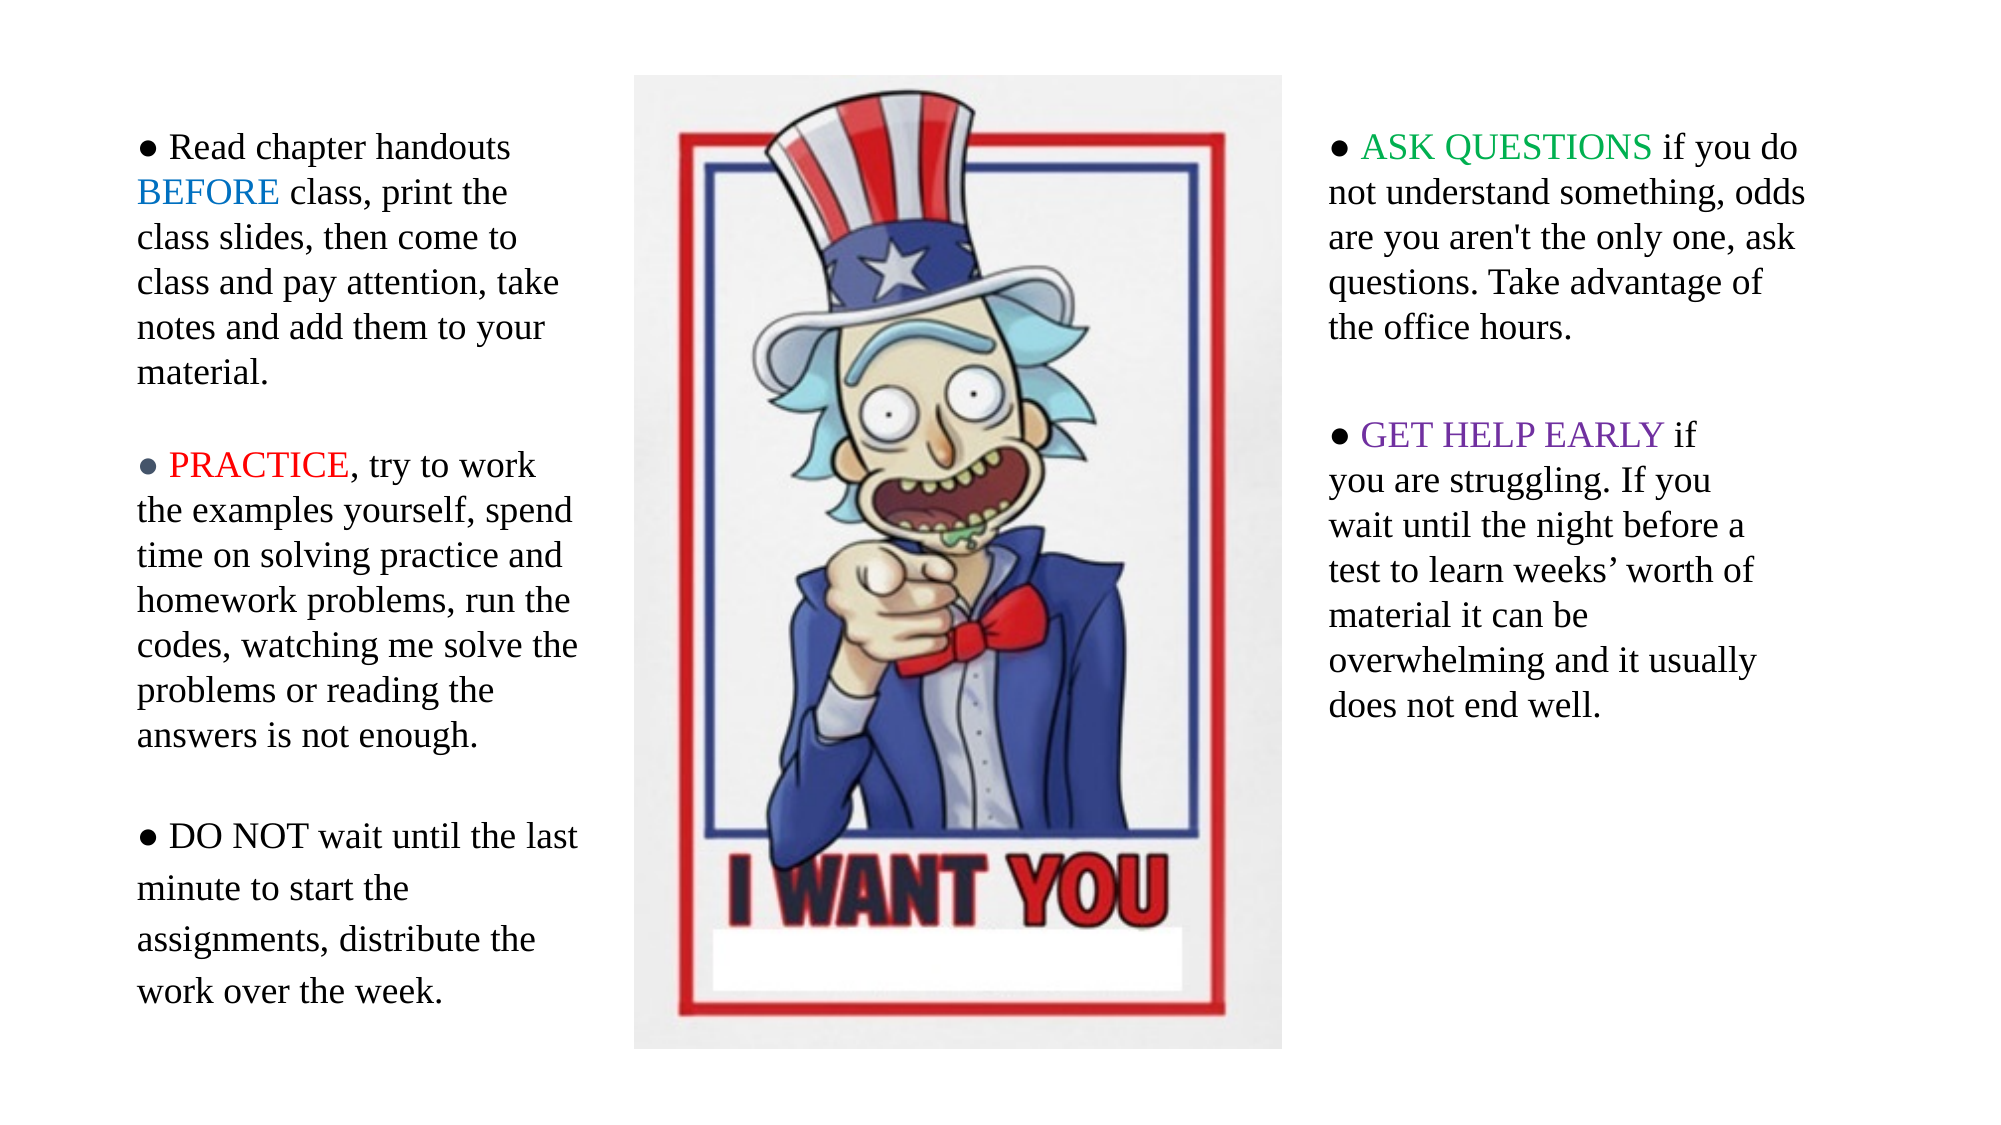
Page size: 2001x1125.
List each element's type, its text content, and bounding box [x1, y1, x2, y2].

text_box ● ASK QUESTIONS if you do not understand something, odds are you aren't the only one, ask questions. Take advantage of the office hours. [1313, 114, 1833, 355]
text_box ● PRACTICE, try to work the examples yourself, spend time on solving practice and homework problems, run the codes, watching me solve the problems or reading the answers is not enough. [122, 432, 603, 763]
picture [634, 75, 1282, 1050]
text_box ● Read chapter handouts BEFORE class, print the class slides, then come to class and pay attention, take notes and add them to your material. [122, 114, 603, 400]
text_box ● DO NOT wait until the last minute to start the assignments, distribute the work over the week. [122, 796, 603, 1019]
text_box ● GET HELP EARLY if you are struggling. If you wait until the night before a test to learn weeks’ worth of material it can be overwhelming and it usually does not end well. [1313, 402, 1774, 733]
